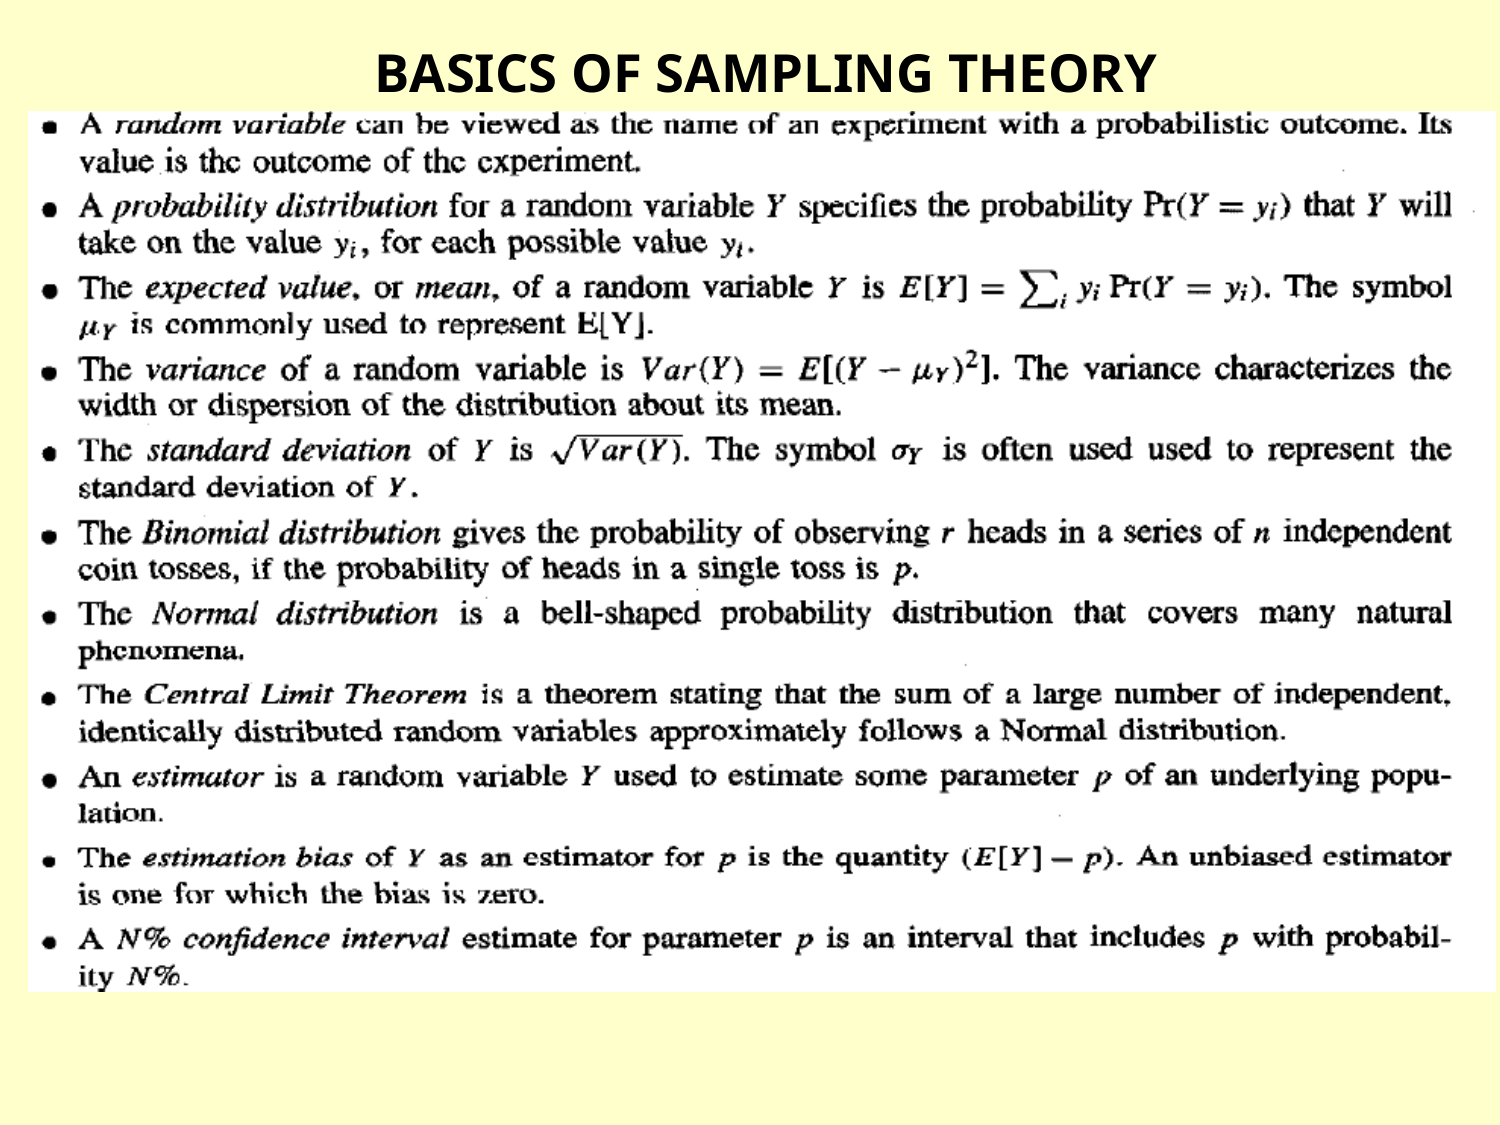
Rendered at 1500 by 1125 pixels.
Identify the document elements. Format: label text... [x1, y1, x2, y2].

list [28, 111, 1496, 992]
title BASICS OF SAMPLING THEORY [89, 39, 1444, 111]
